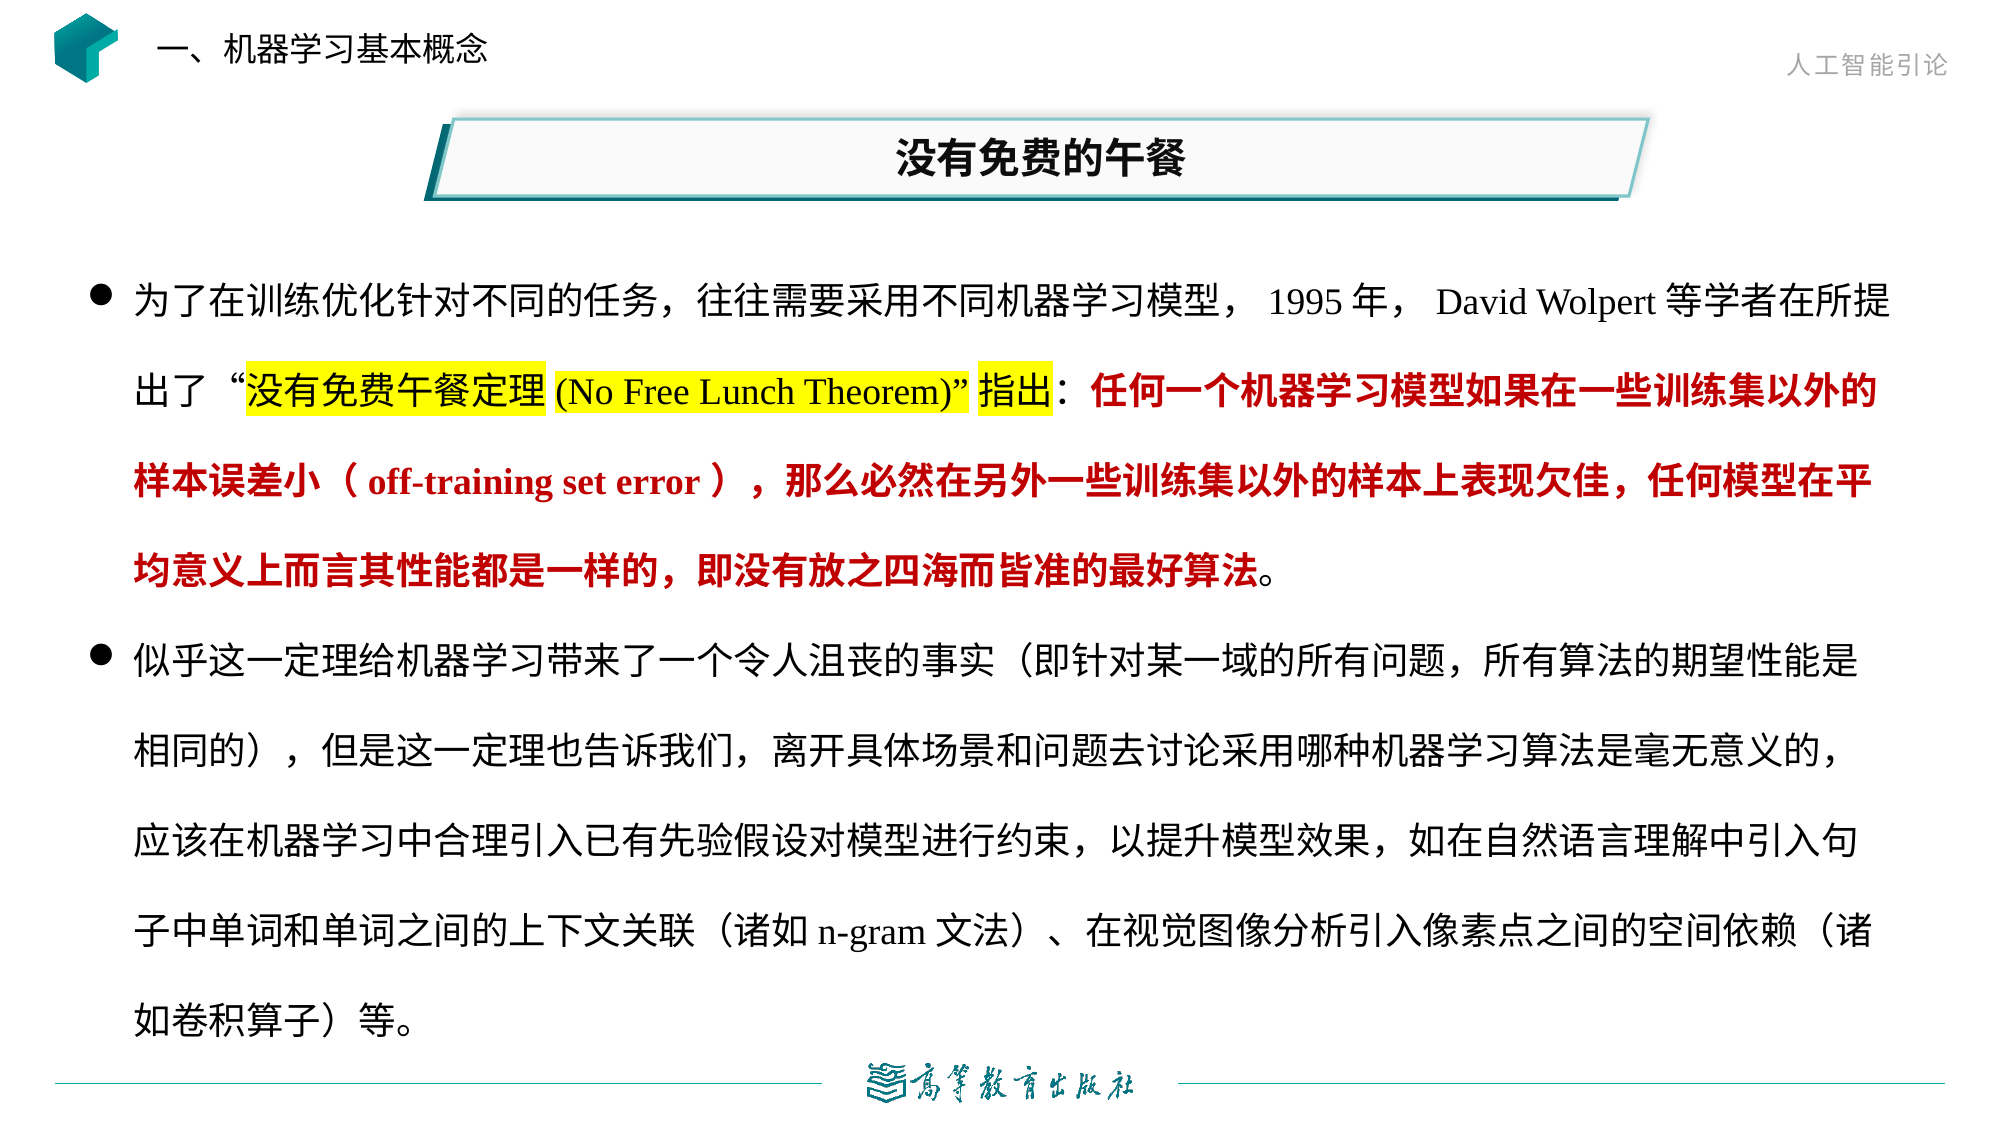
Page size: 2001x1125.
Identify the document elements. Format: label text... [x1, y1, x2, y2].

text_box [423, 119, 1649, 201]
text_box 为了在训练优化针对不同的任务，往往需要采用不同机器学习模型，1995年，David Wolpert等学者在所提出了“没有免费午餐定理(No Free Lunch Theorem)”指出：任何一个机器学习模型如果在一些训练集以外的样本误差小（off-training set error），那么必然在另外一些训练集以外的样本上表现欠佳，任何模型在平均意义上而言其性能都是一样的，即没有放之四海而皆准的最好算法。 似乎这一定理给机器学习带来了一个令人沮丧的事实（即针对某一域的所有问题，所有算法的期望性能是相同的），但是这一定理也告诉我们，离开具体场景和问题去讨论采用哪种机器学习算法是毫无意义的，应该在机器学习中合理引入已有先验假设对模型进行约束，以提升模型效果，如在自然语言理解中引入句子中单词和单词之间的上下文关联（诸如n-gram文法）、在视觉图像分析引入像素点之间的空间依赖（诸如卷积算子）等。 [72, 224, 1907, 1050]
picture [867, 1063, 1133, 1103]
text_box 一、机器学习基本概念 [142, 21, 505, 76]
